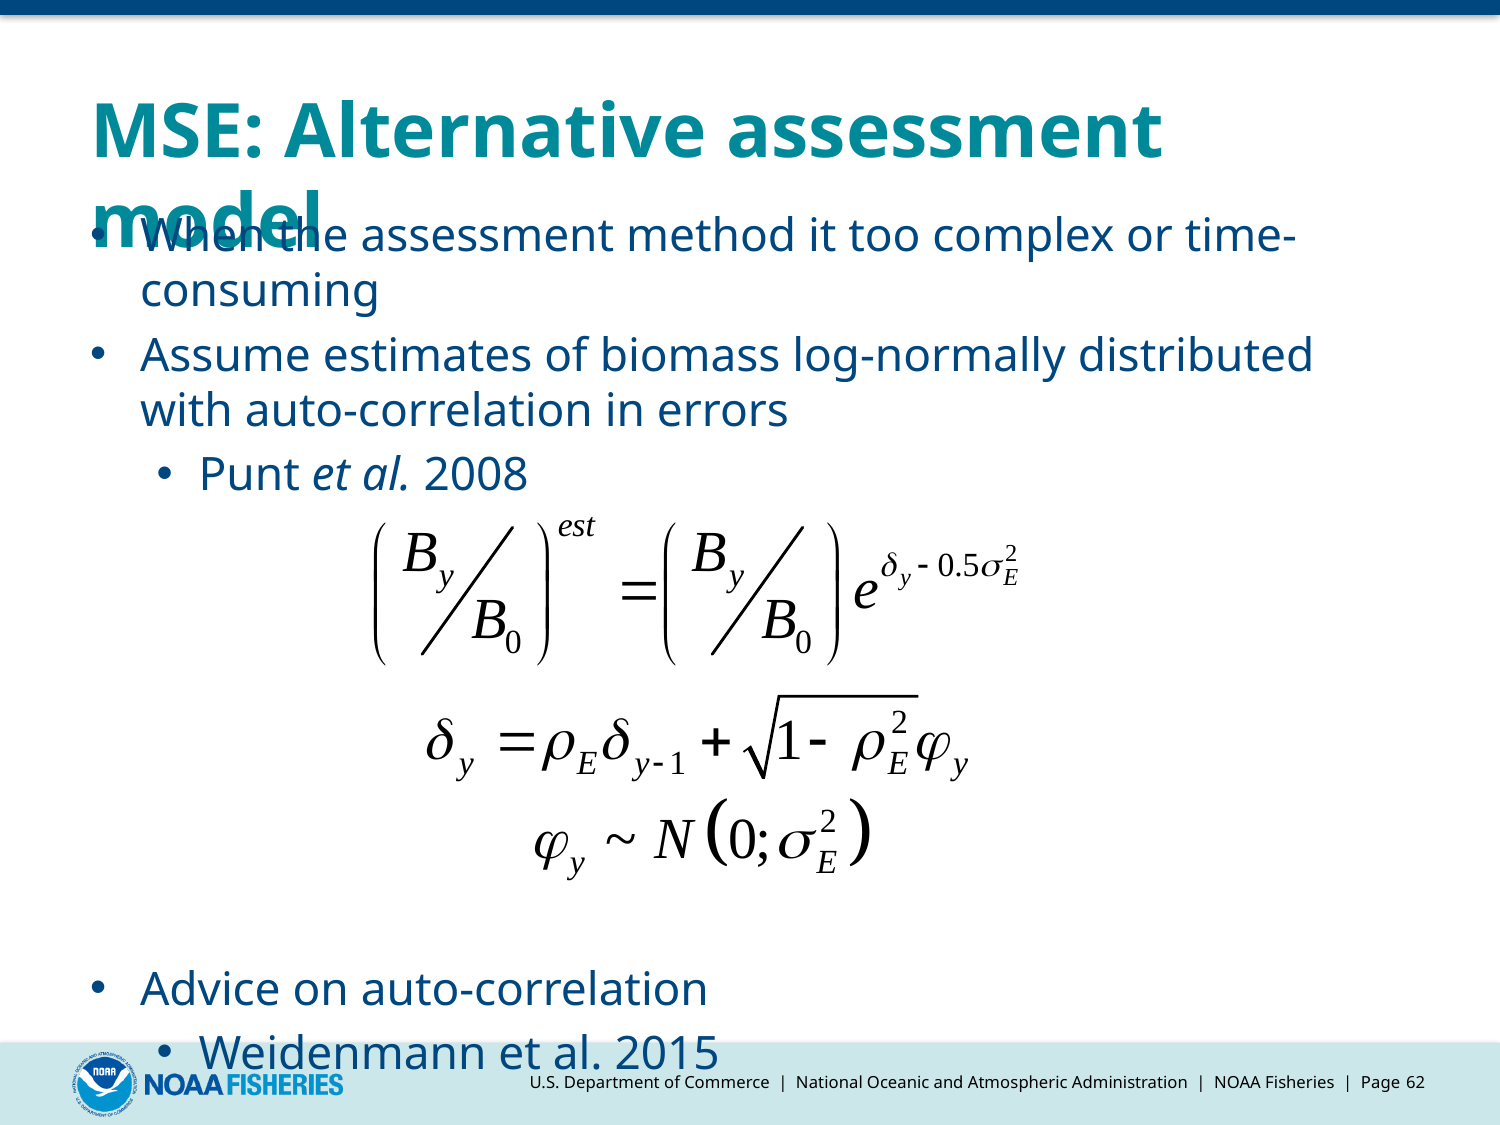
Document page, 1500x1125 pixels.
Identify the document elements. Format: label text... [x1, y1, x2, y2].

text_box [362, 496, 1038, 901]
slide_number U.S. Department of Commerce | National Oceanic and Atmospheric Administration | NOAA Fisheries | Page 62 [375, 1042, 1425, 1125]
title MSE: Alternative assessment model [75, 75, 1425, 186]
picture [72, 1052, 343, 1117]
list When the assessment method it too complex or time-consuming Assume estimates of biomass log-normally distributed with auto-correlation in errors Punt et al. 2008 Advice on auto-correlation Weidenmann et al. 2015 [75, 198, 1425, 1100]
